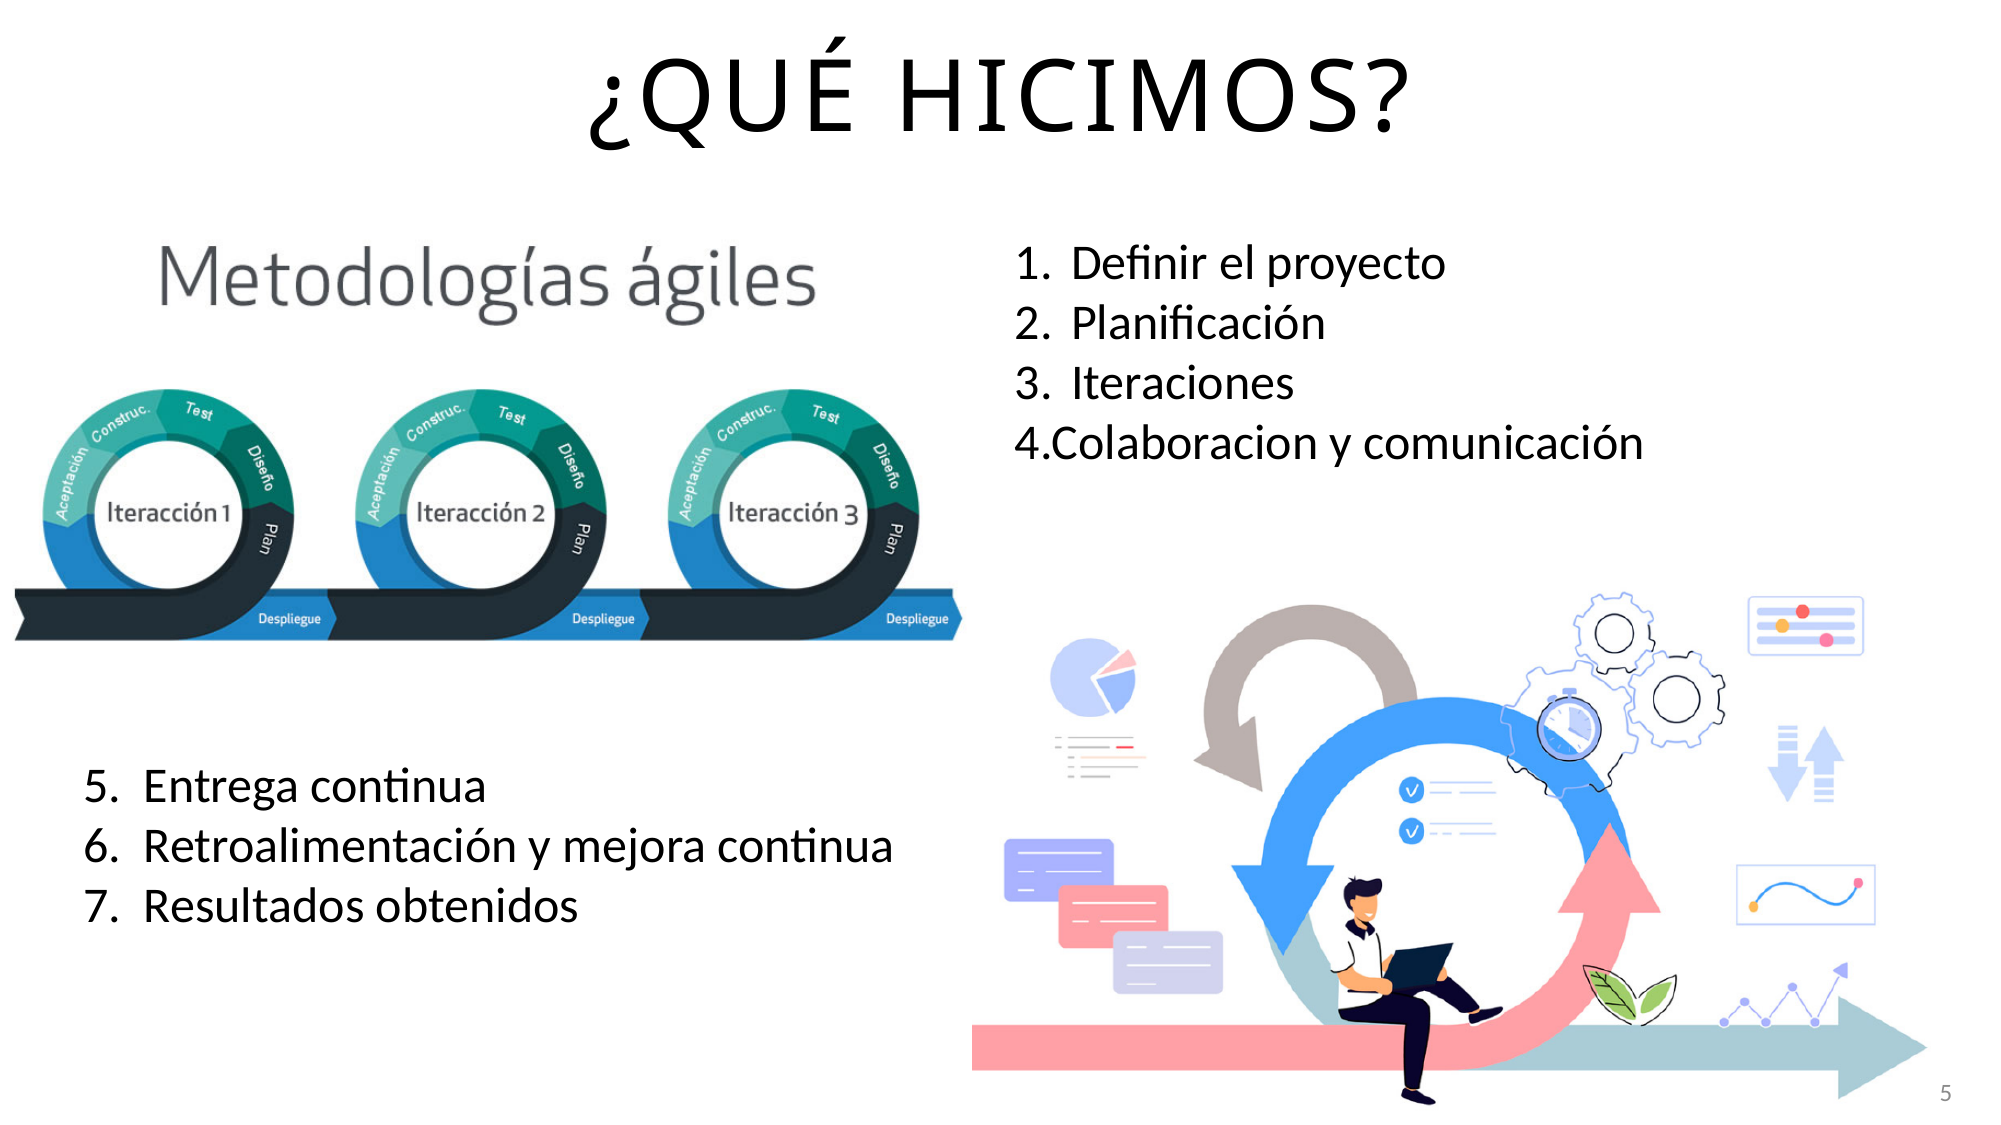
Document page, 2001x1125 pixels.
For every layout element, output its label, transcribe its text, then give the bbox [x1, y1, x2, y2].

slide_number 5 [1894, 1061, 1968, 1121]
text_box 5. Entrega continua 6. Retroalimentación y mejora continua 7. Resultados obtenidos [69, 745, 952, 941]
picture [4, 174, 1931, 1111]
text_box Definir el proyecto Planificación Iteraciones 4.Colaboracion y comunicación [999, 221, 1883, 477]
title ¿Qué hicimos? [97, 22, 1903, 159]
